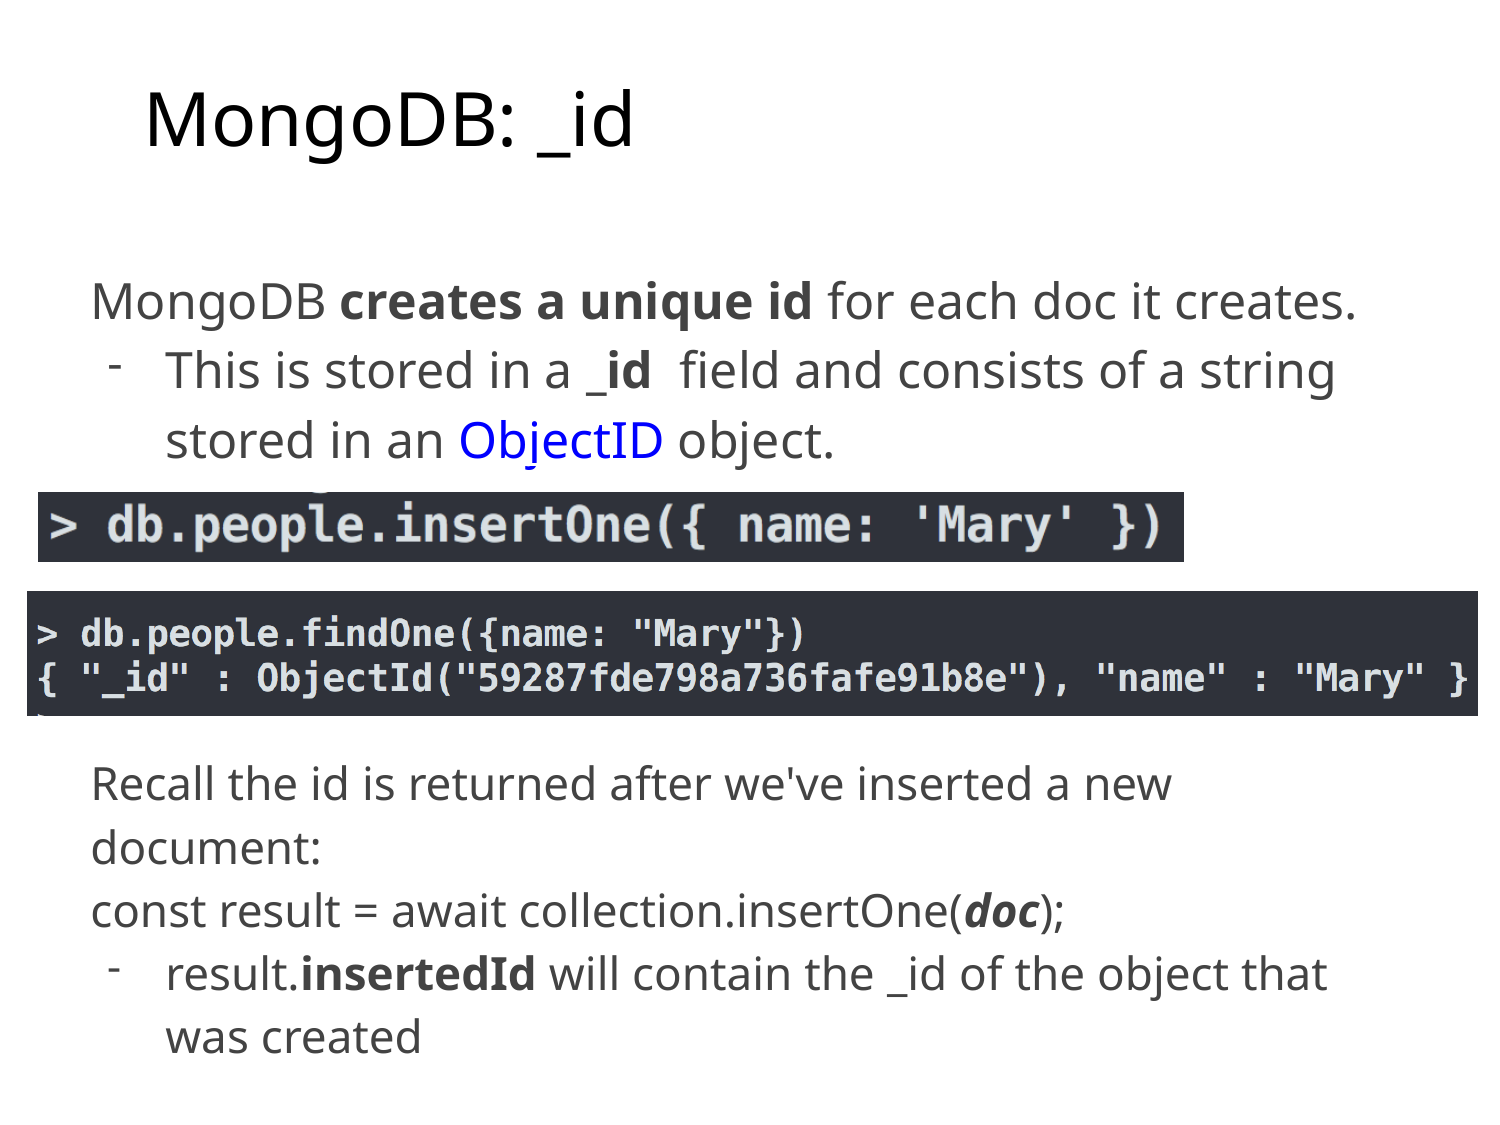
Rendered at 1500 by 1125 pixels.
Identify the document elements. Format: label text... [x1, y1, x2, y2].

picture [37, 492, 1184, 562]
text_box MongoDB creates a unique id for each doc it creates. This is stored in a _id field and consists of a string stored in an ObjectID object. [75, 245, 1425, 401]
picture [27, 591, 1478, 716]
text_box MongoDB: _id [128, 56, 1372, 183]
text_box Recall the id is returned after we've inserted a new document: const result = await collection.insertOne(doc); result.insertedId will contain the _id of the object that was created [75, 723, 1409, 1090]
